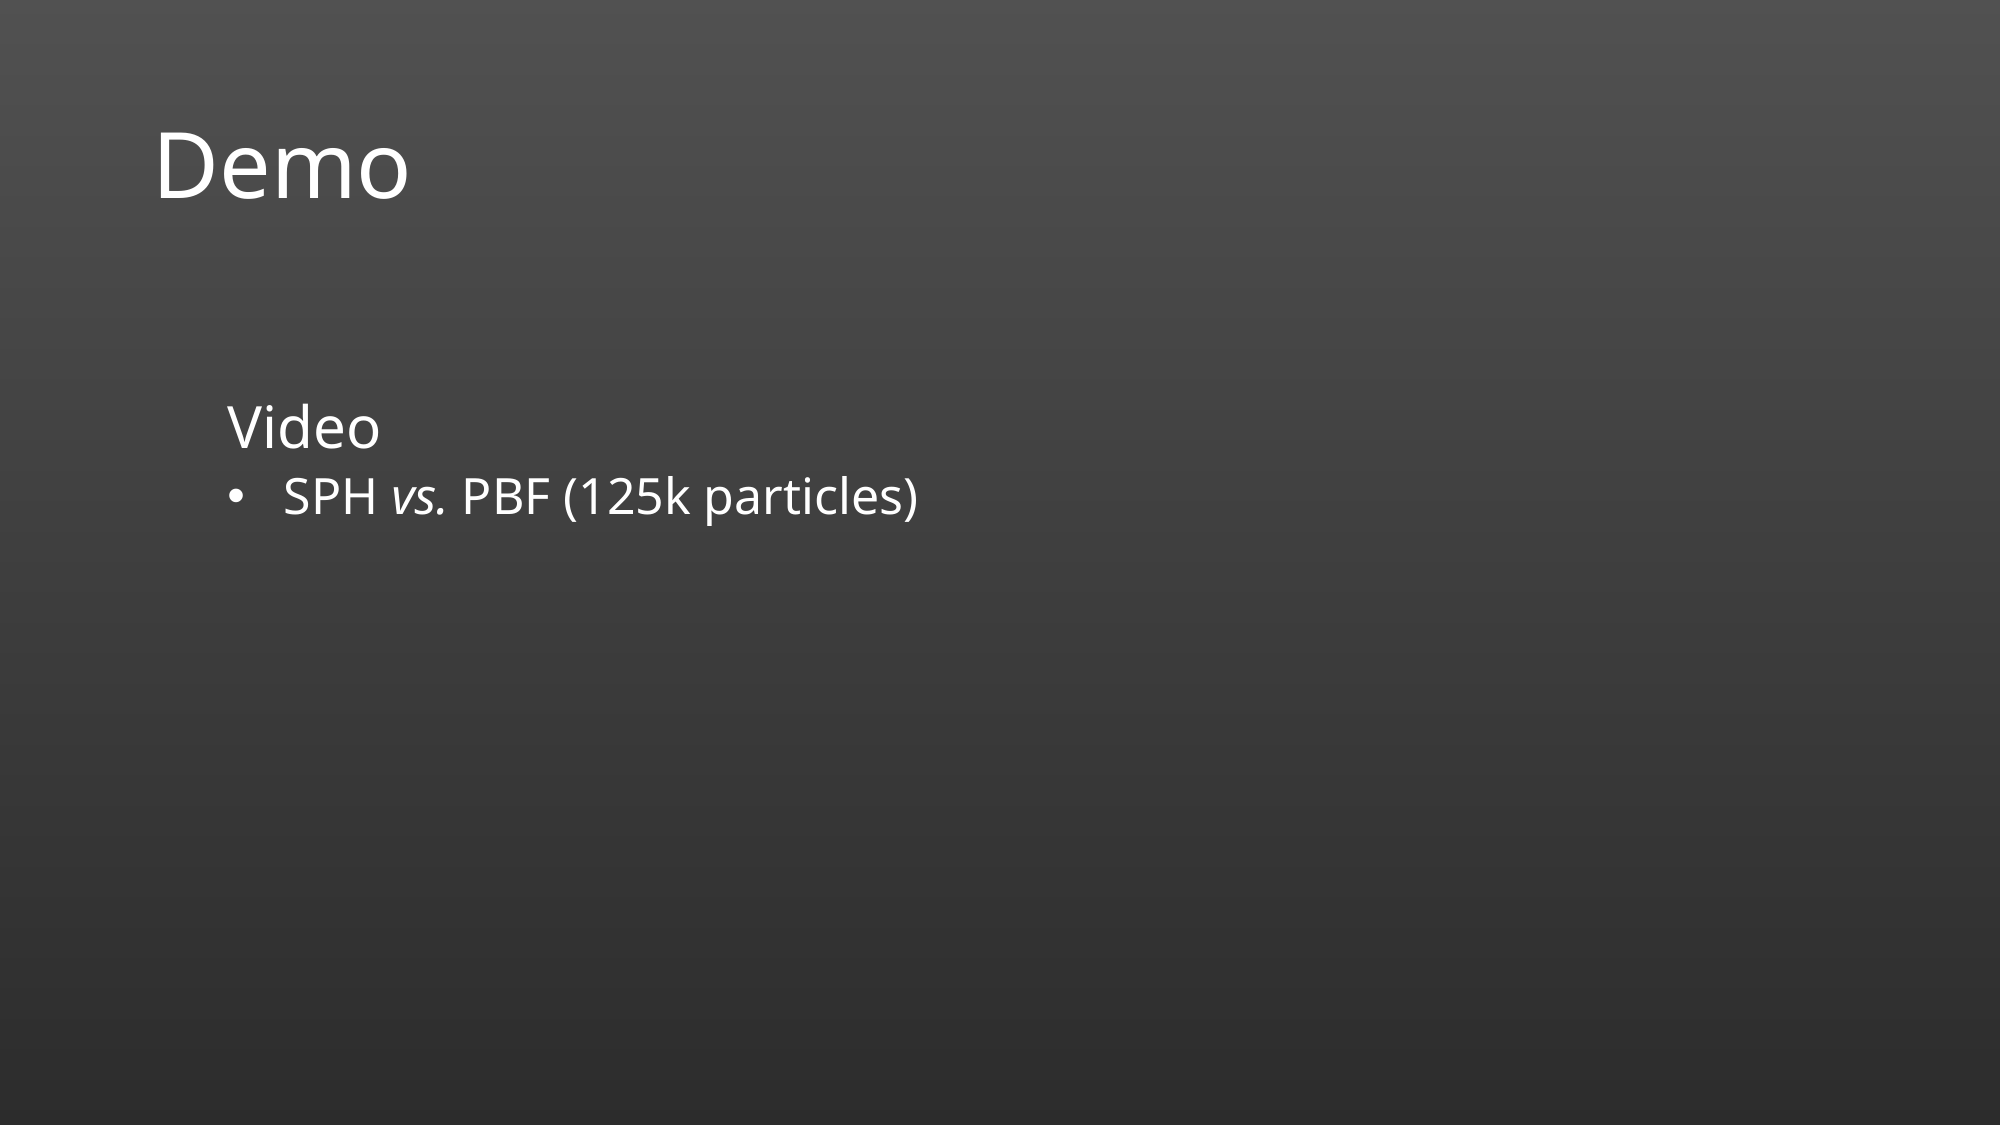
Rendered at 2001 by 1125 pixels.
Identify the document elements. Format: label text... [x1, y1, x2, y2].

title Demo [137, 59, 1863, 278]
list Video SPH vs. PBF (125k particles) [137, 299, 1863, 1014]
